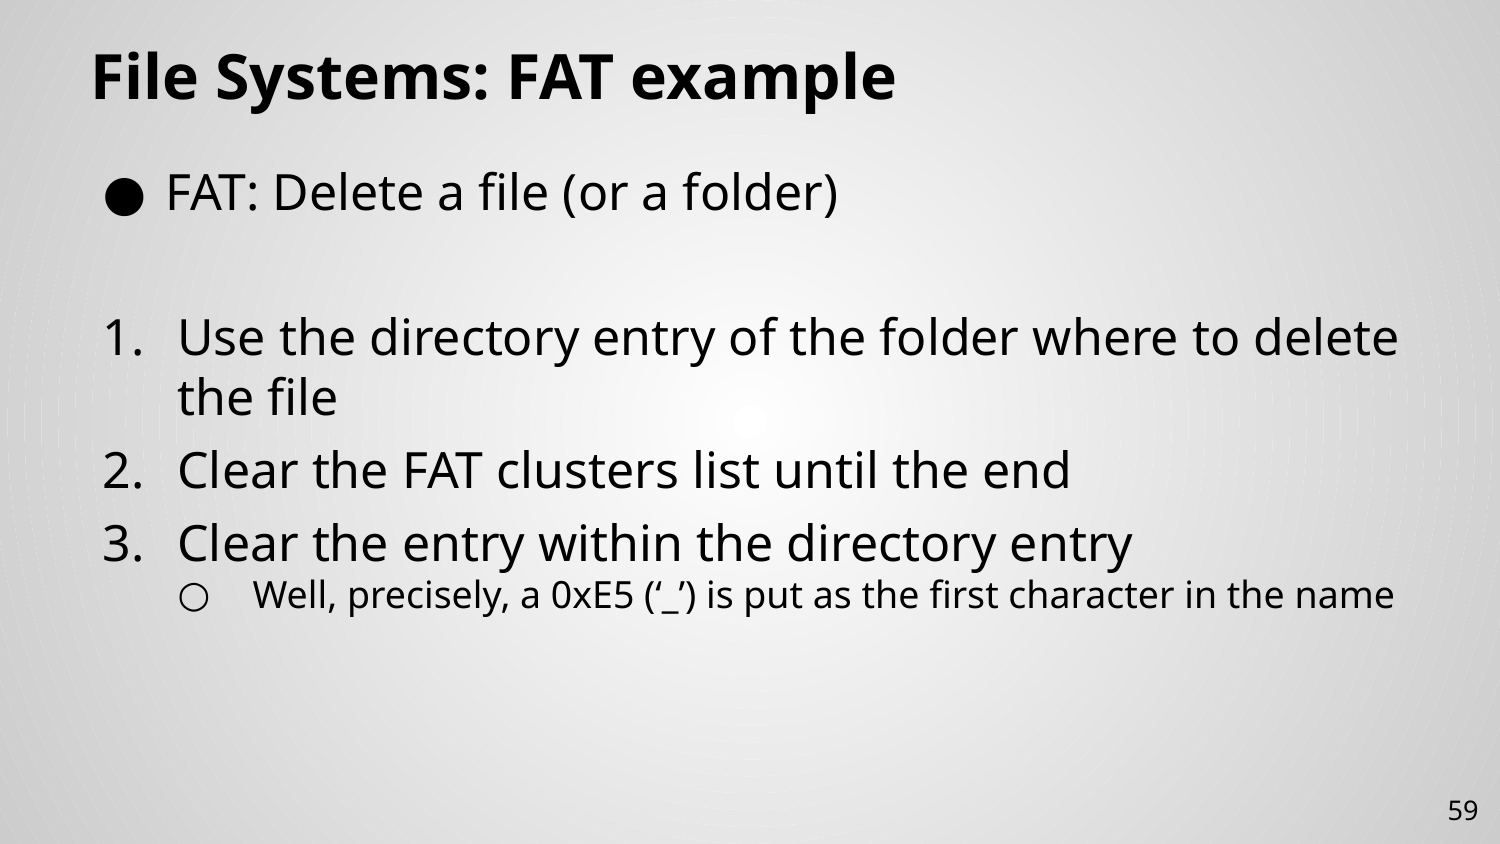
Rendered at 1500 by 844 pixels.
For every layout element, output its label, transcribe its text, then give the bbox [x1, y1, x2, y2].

title File Systems: FAT example [75, 33, 1425, 128]
slide_number 59 [1403, 779, 1494, 844]
list FAT: Delete a file (or a folder) Use the directory entry of the folder where to delete the file Clear the FAT clusters list until the end Clear the entry within the directory entry Well, precisely, a 0xE5 (‘_’) is put as the first character in the name [75, 145, 1425, 808]
